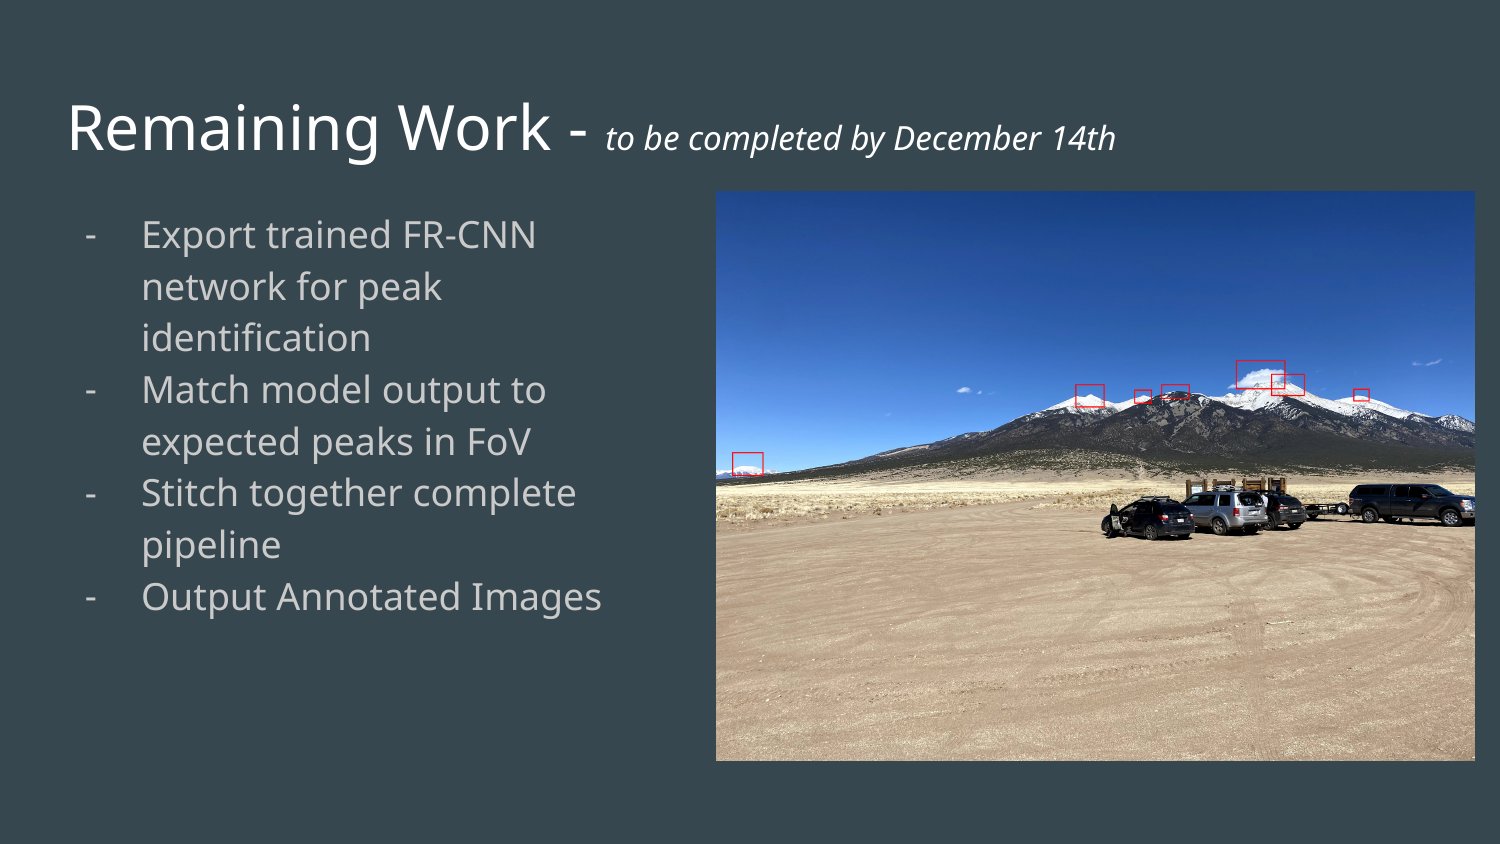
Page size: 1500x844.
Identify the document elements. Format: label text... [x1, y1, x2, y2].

list Export trained FR-CNN network for peak identification Match model output to expected peaks in FoV Stitch together complete pipeline Output Annotated Images [51, 189, 692, 752]
picture [716, 191, 1476, 761]
title Remaining Work - to be completed by December 14th [51, 72, 1449, 167]
